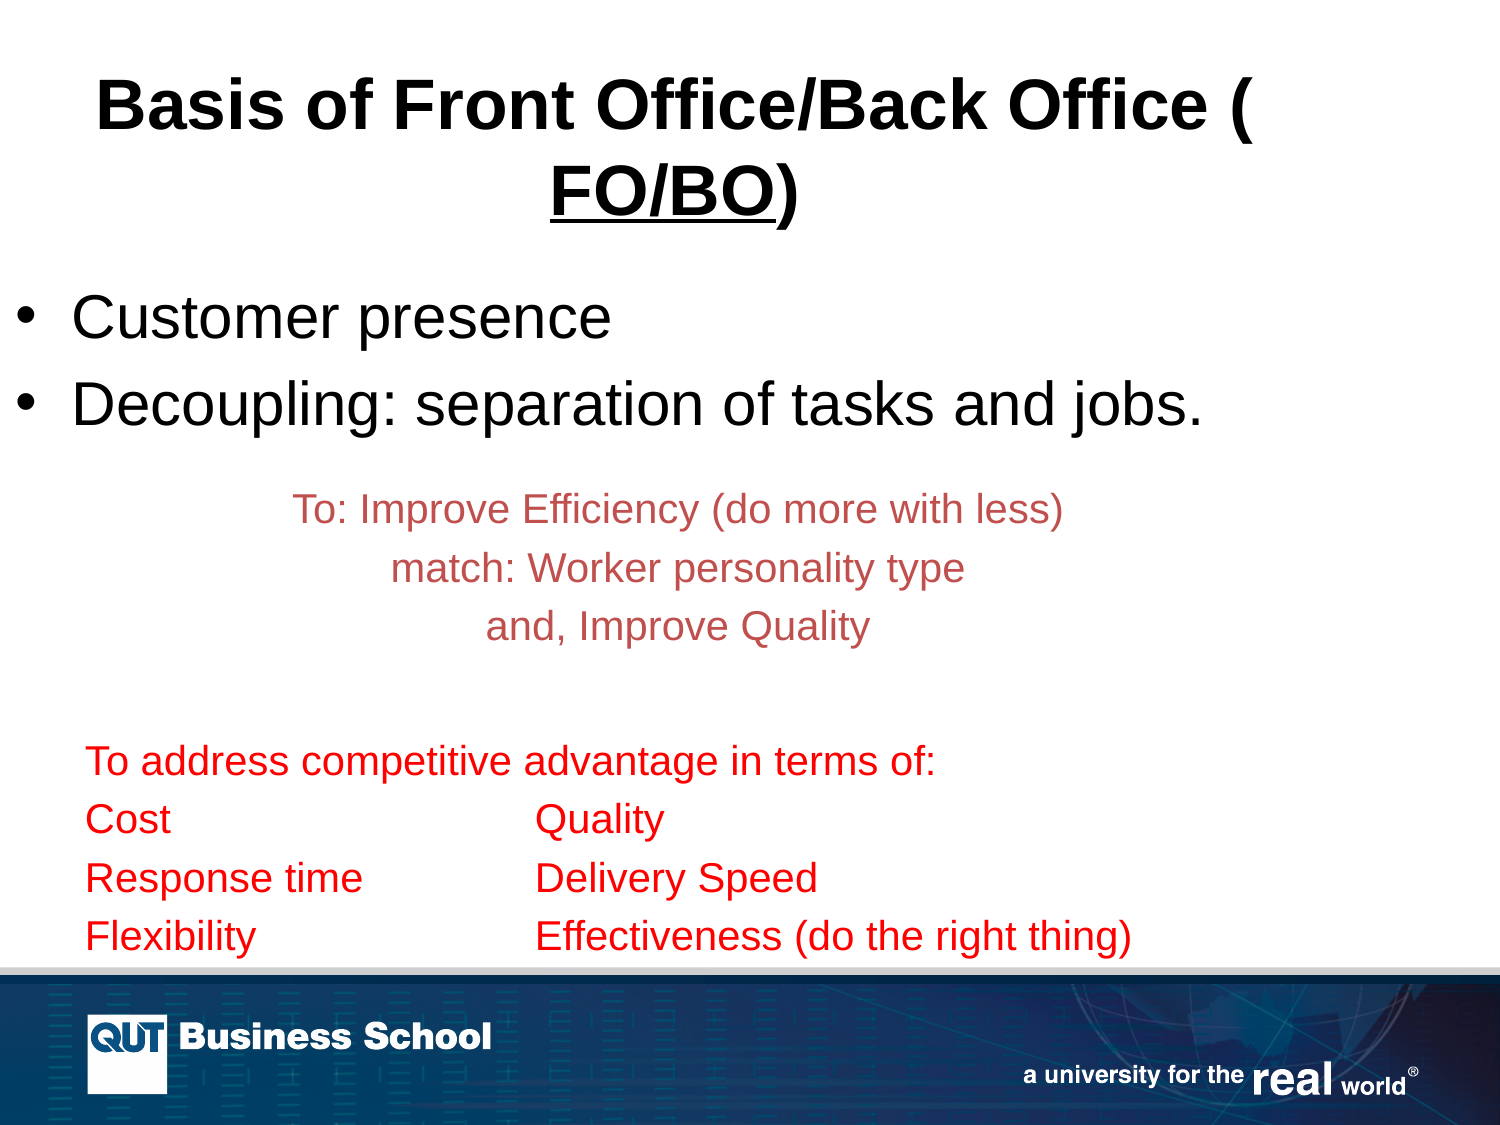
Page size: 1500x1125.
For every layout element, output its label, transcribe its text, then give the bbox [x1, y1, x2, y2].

text_box To address competitive advantage in terms of: Cost Quality Response time Delivery Speed Flexibility Effectiveness (do the right thing) [70, 726, 1442, 967]
title Basis of Front Office/Back Office (FO/BO) [0, 50, 1350, 238]
list Customer presence Decoupling: separation of tasks and jobs. [0, 269, 1275, 507]
text_box To: Improve Efficiency (do more with less) match: Worker personality type and, Improve Quality [162, 474, 1194, 657]
picture [0, 984, 1500, 1125]
